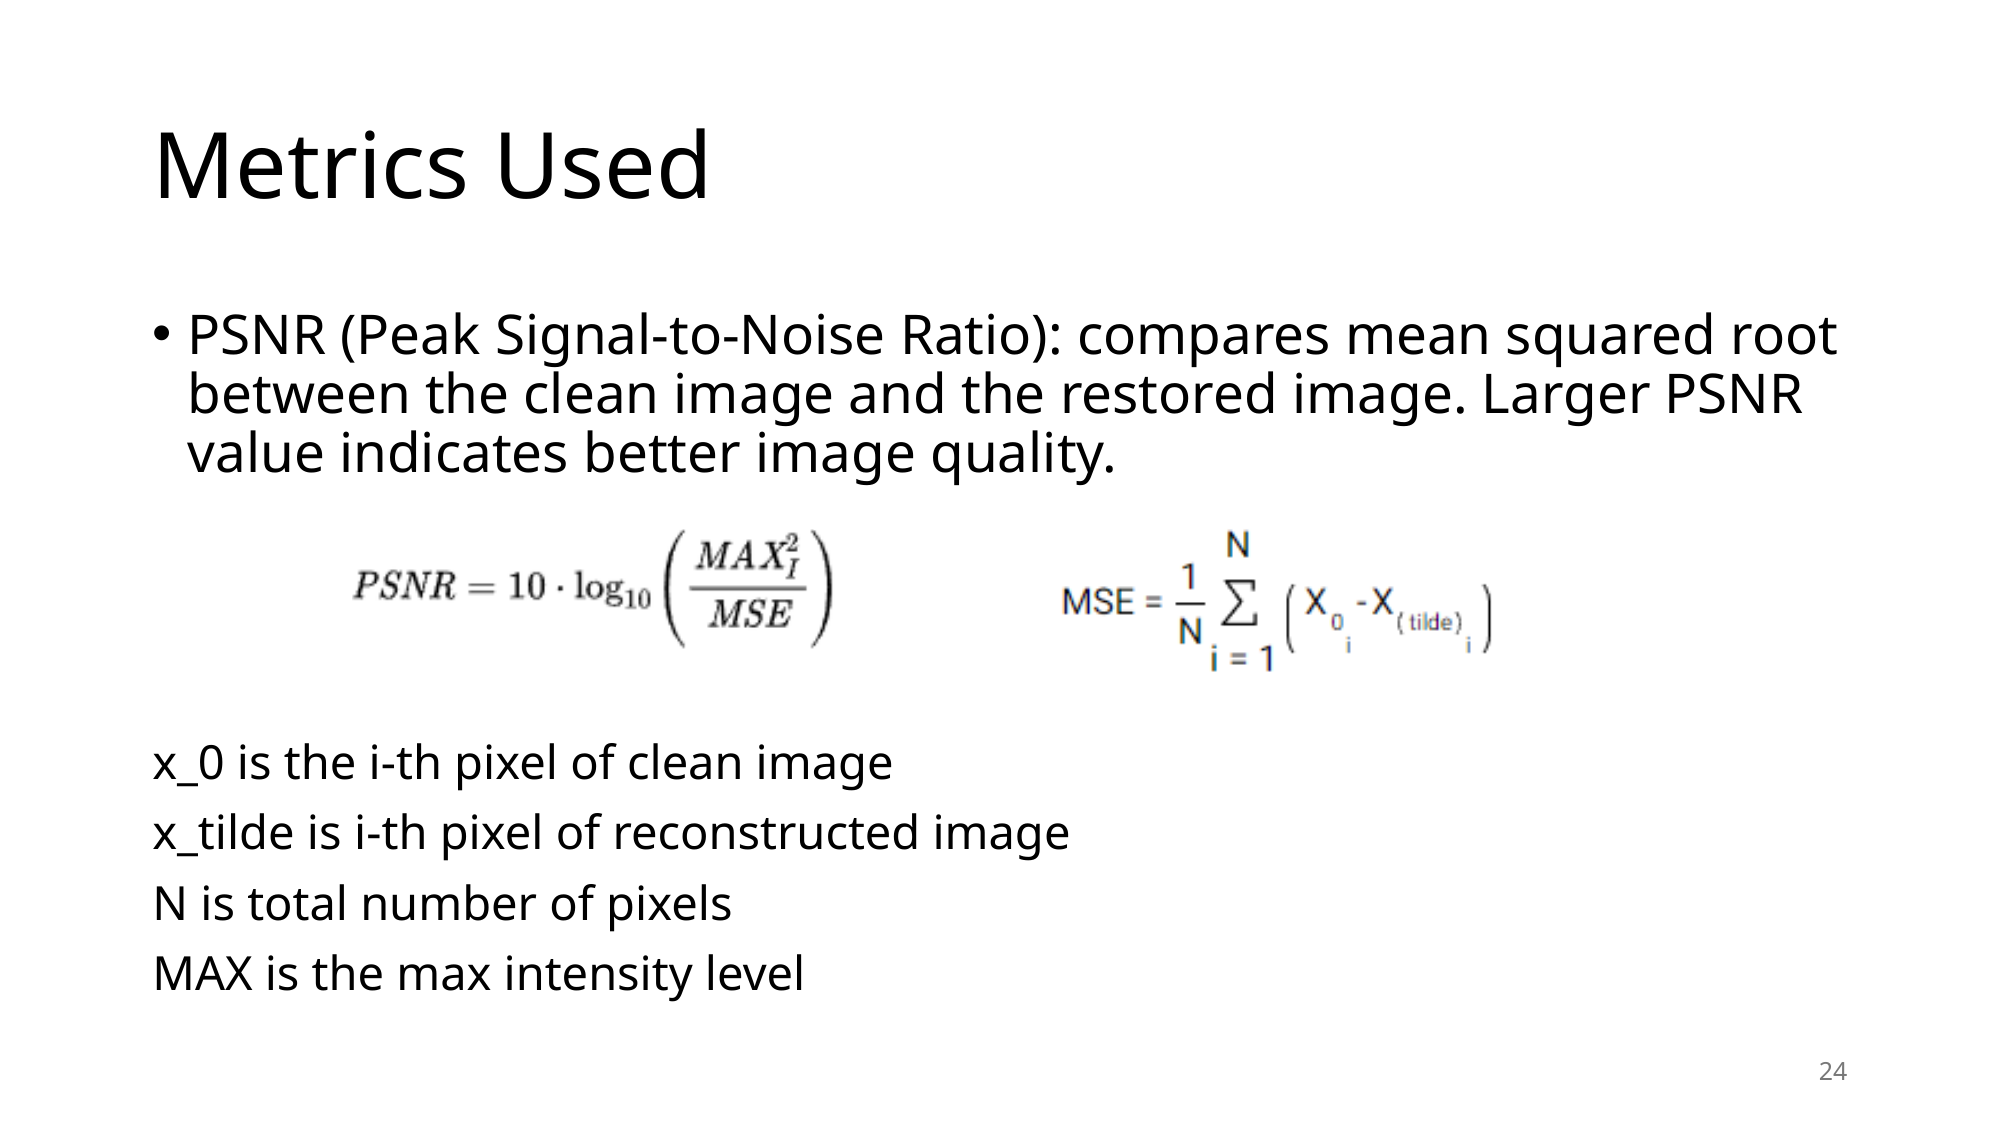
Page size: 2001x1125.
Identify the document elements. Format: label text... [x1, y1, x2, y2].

slide_number 24 [1412, 1042, 1863, 1103]
picture [1054, 512, 1498, 691]
list PSNR (Peak Signal-to-Noise Ratio): compares mean squared root between the clean image and the restored image. Larger PSNR value indicates better image quality. x_0 is the i-th pixel of clean image x_tilde is i-th pixel of reconstructed image N is total number of pixels MAX is the max intensity level [137, 299, 1863, 1014]
picture [352, 528, 838, 652]
title Metrics Used [137, 59, 1863, 278]
